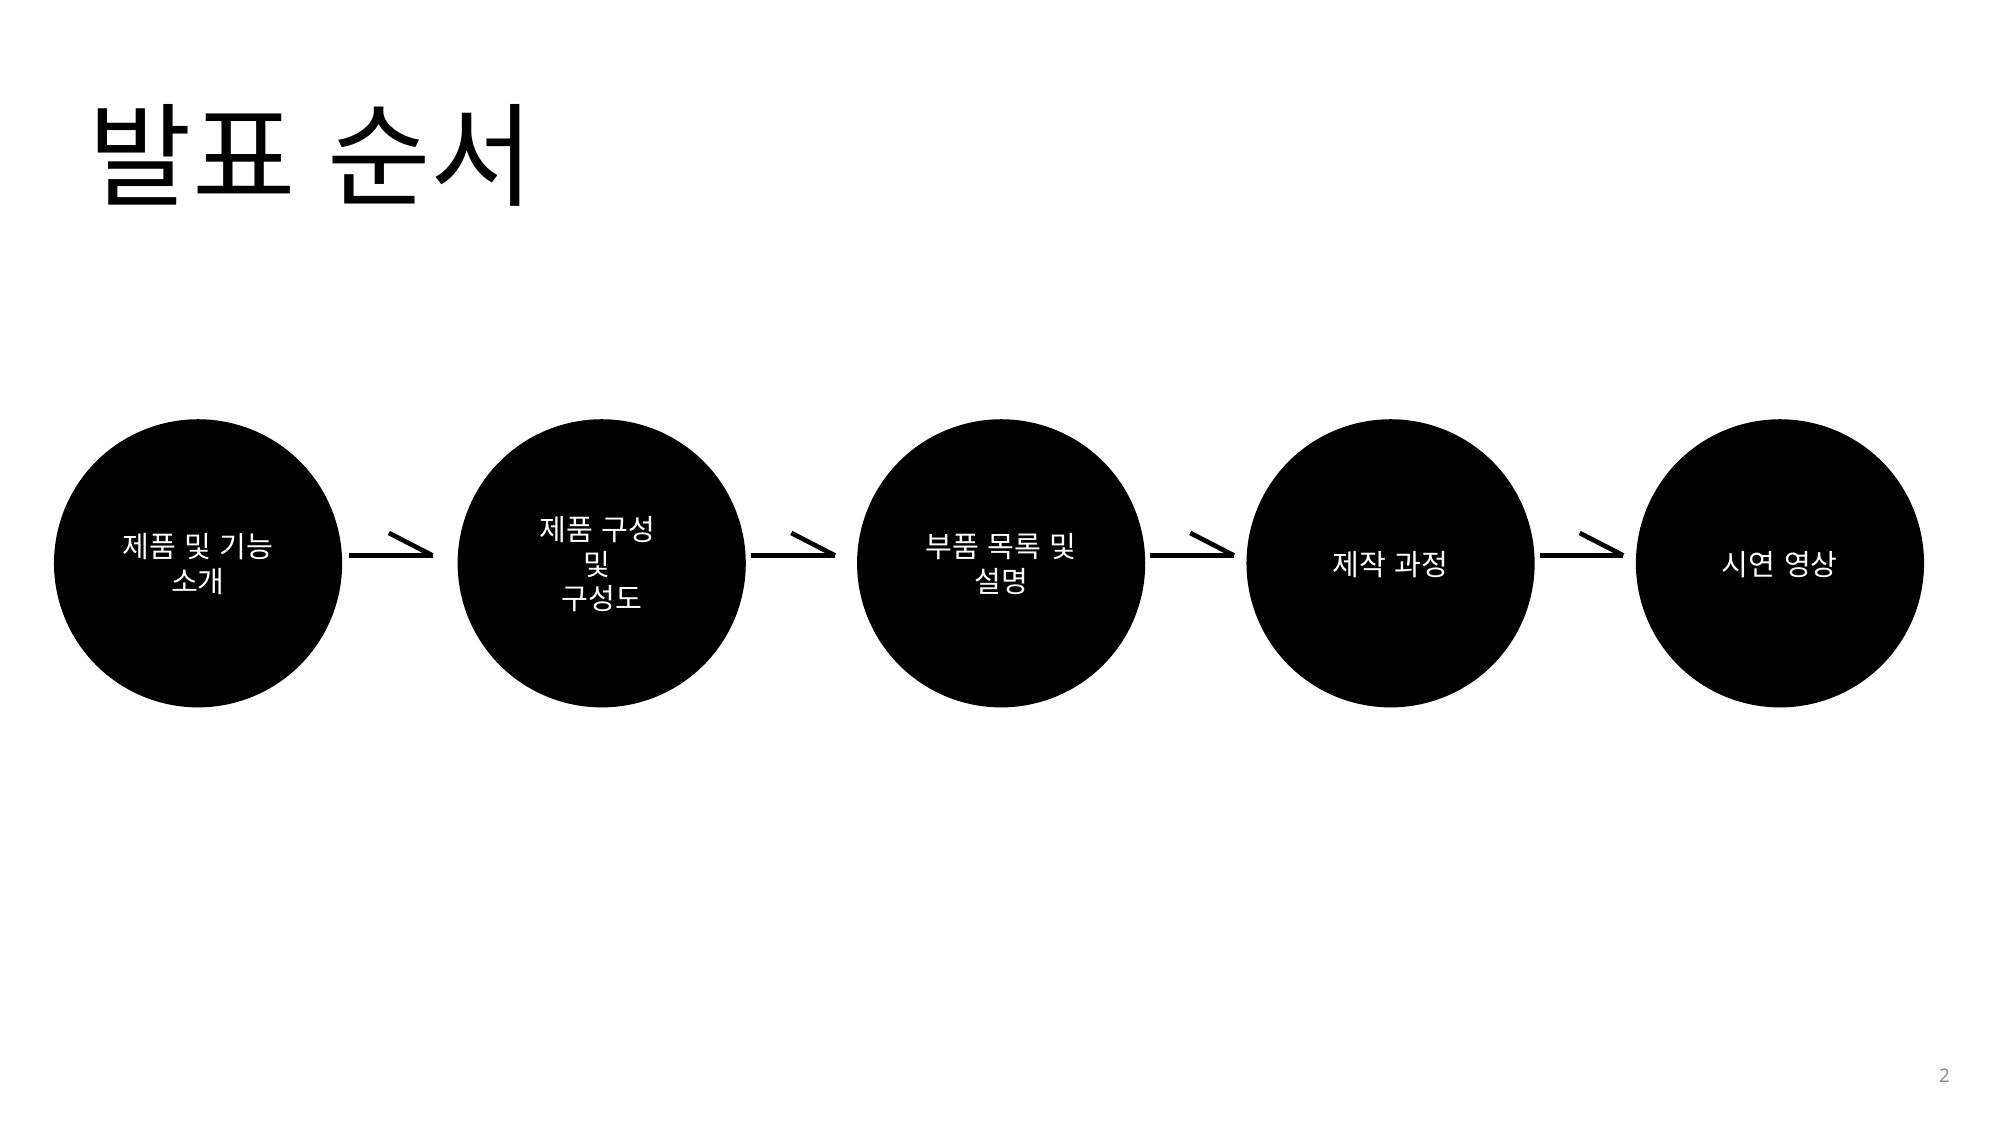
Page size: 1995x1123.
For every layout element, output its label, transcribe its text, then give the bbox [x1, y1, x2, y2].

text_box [348, 532, 433, 556]
text_box 시연 영상 [1633, 417, 1927, 710]
text_box 제품 및 기능 소개 [51, 417, 345, 710]
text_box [751, 532, 836, 556]
text_box 부품 목록 및 설명 [854, 417, 1148, 710]
text_box 제품 구성 및 구성도 [455, 417, 748, 710]
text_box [1150, 532, 1235, 556]
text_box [1539, 532, 1624, 556]
text_box 제작 과정 [1244, 417, 1537, 710]
slide_number 2 [1502, 1045, 1969, 1106]
text_box 발표 순서 [88, 85, 1247, 221]
